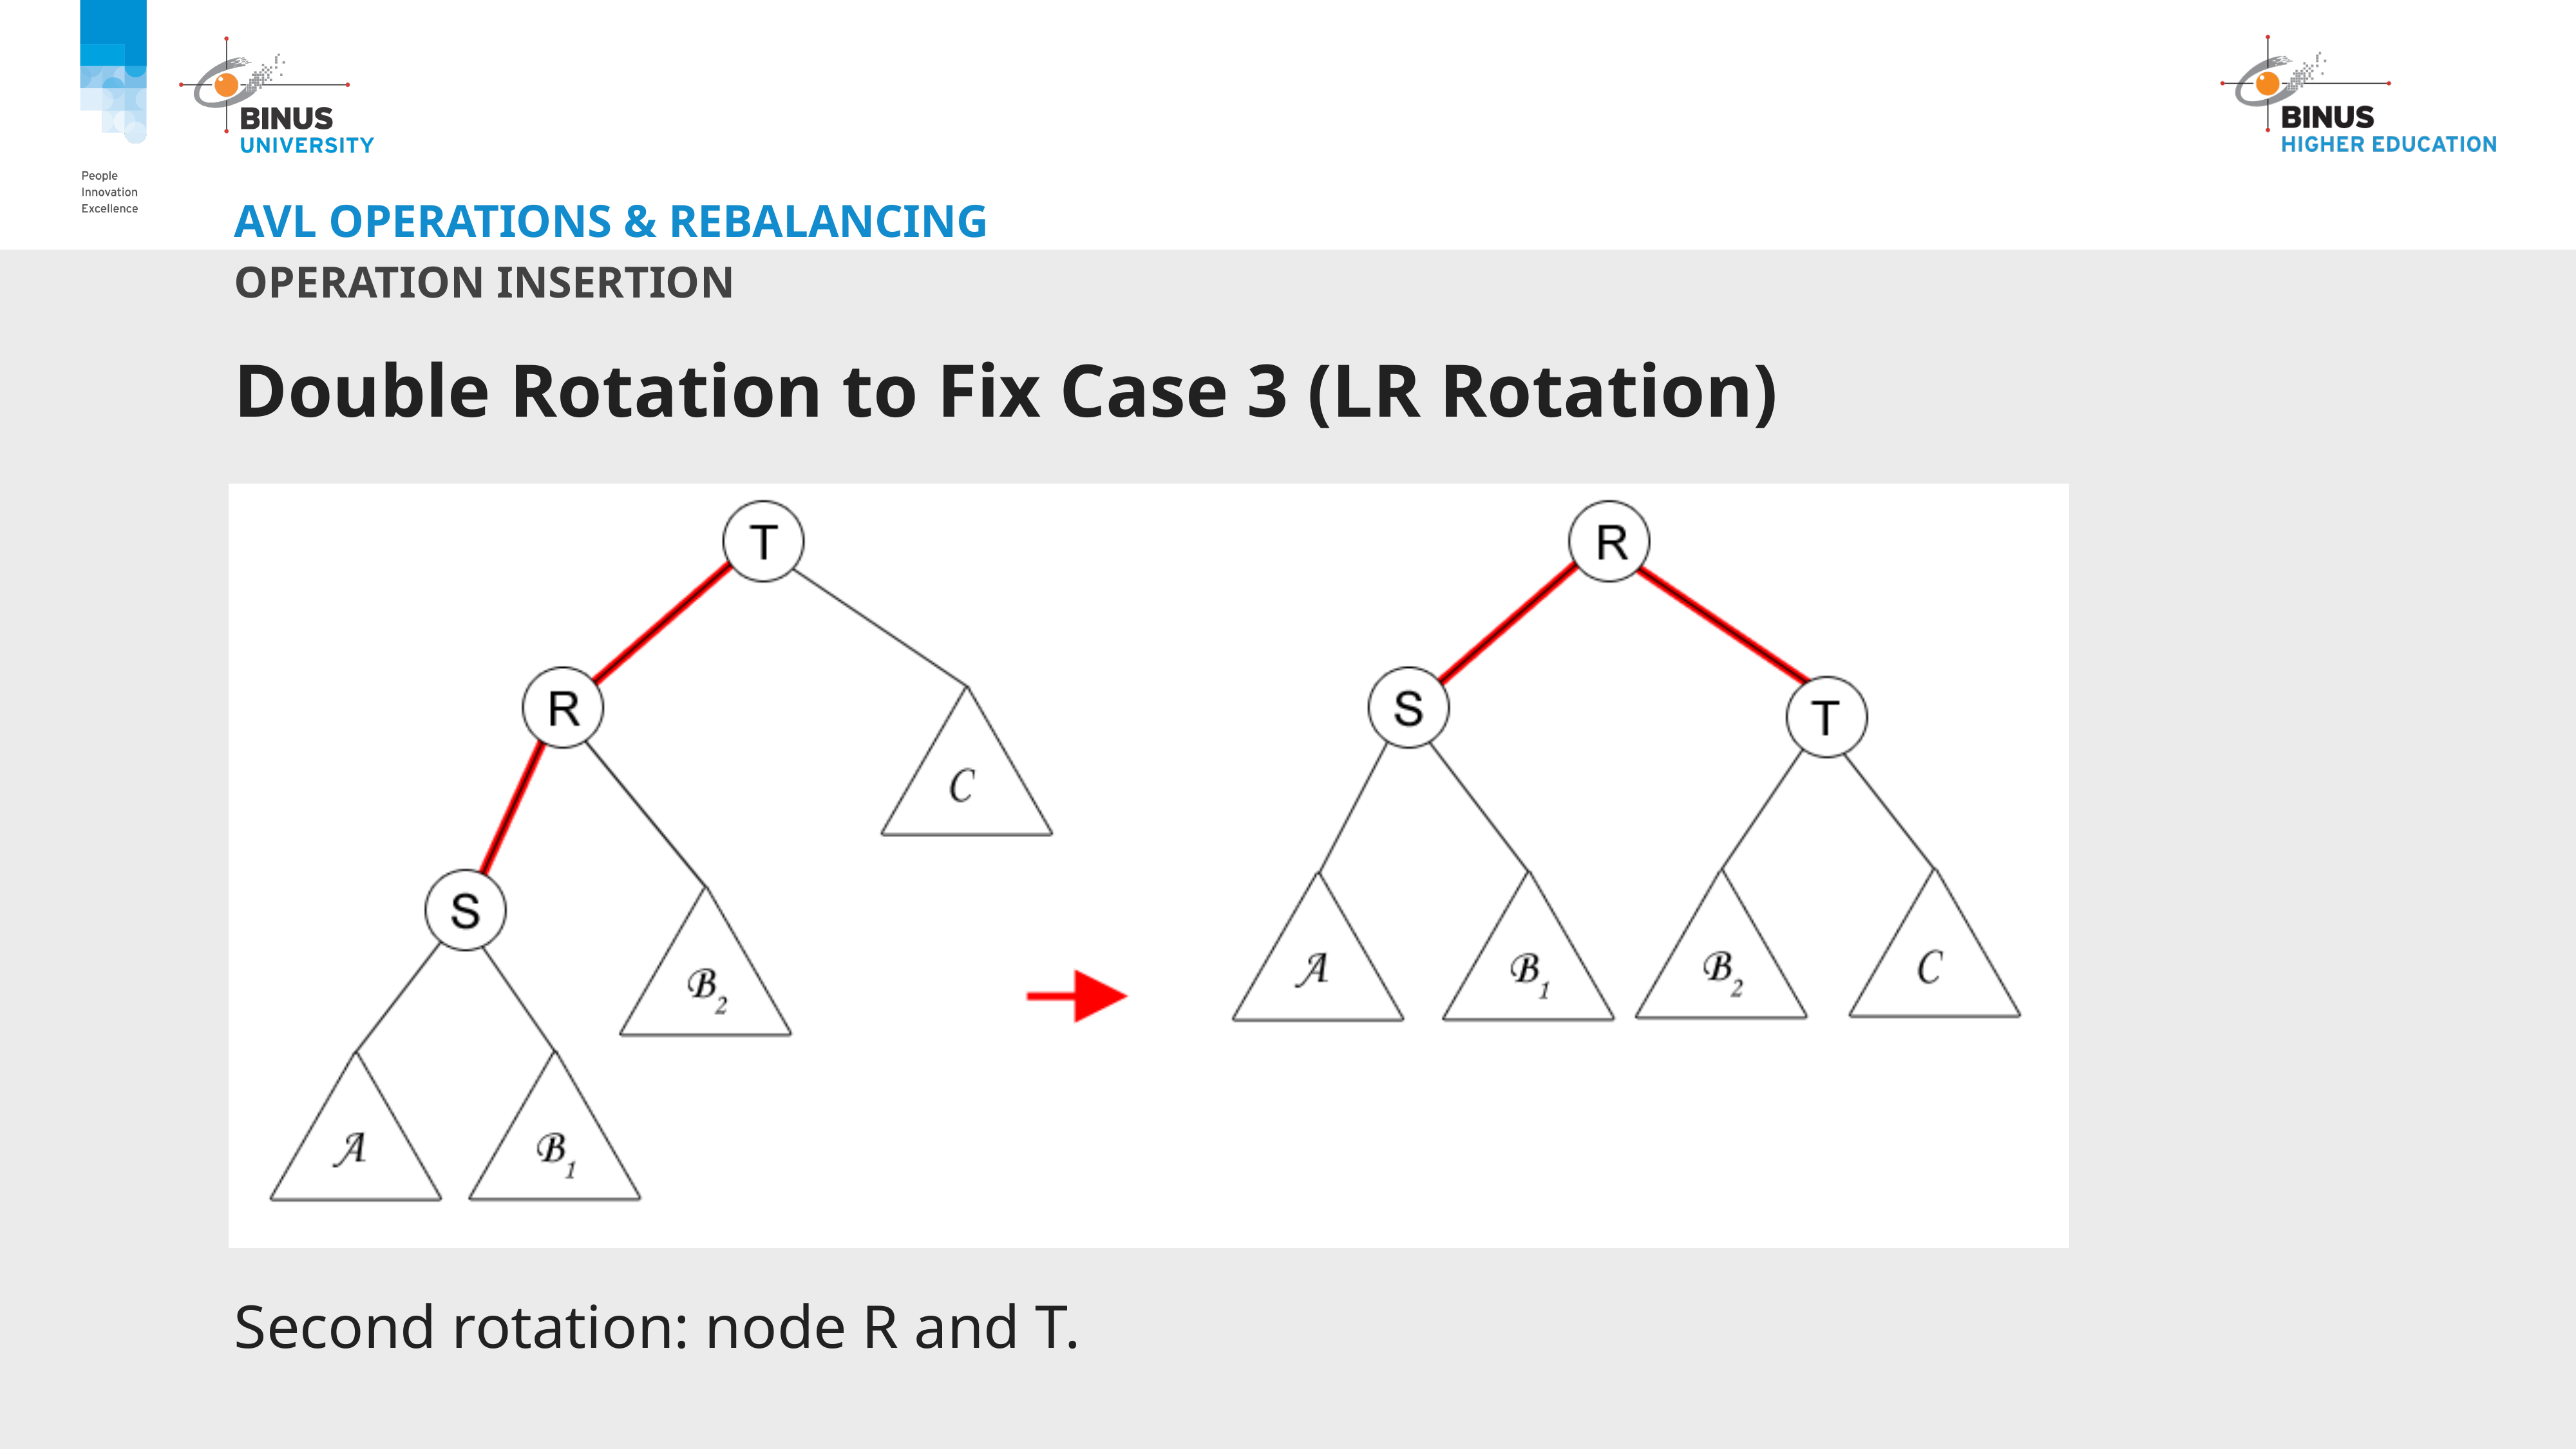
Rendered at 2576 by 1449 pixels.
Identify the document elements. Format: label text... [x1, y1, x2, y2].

text_box Double Rotation to Fix Case 3 (LR Rotation) [229, 339, 2273, 449]
picture [229, 484, 2069, 1248]
picture [2199, 0, 2496, 156]
title AVL Operations & Rebalancing [228, 197, 1784, 252]
list Operation INSERTION [228, 255, 1262, 341]
picture [174, 25, 374, 161]
picture [80, 66, 147, 144]
picture [81, 146, 146, 213]
list Second rotation: node R and T. [228, 1283, 2273, 1394]
